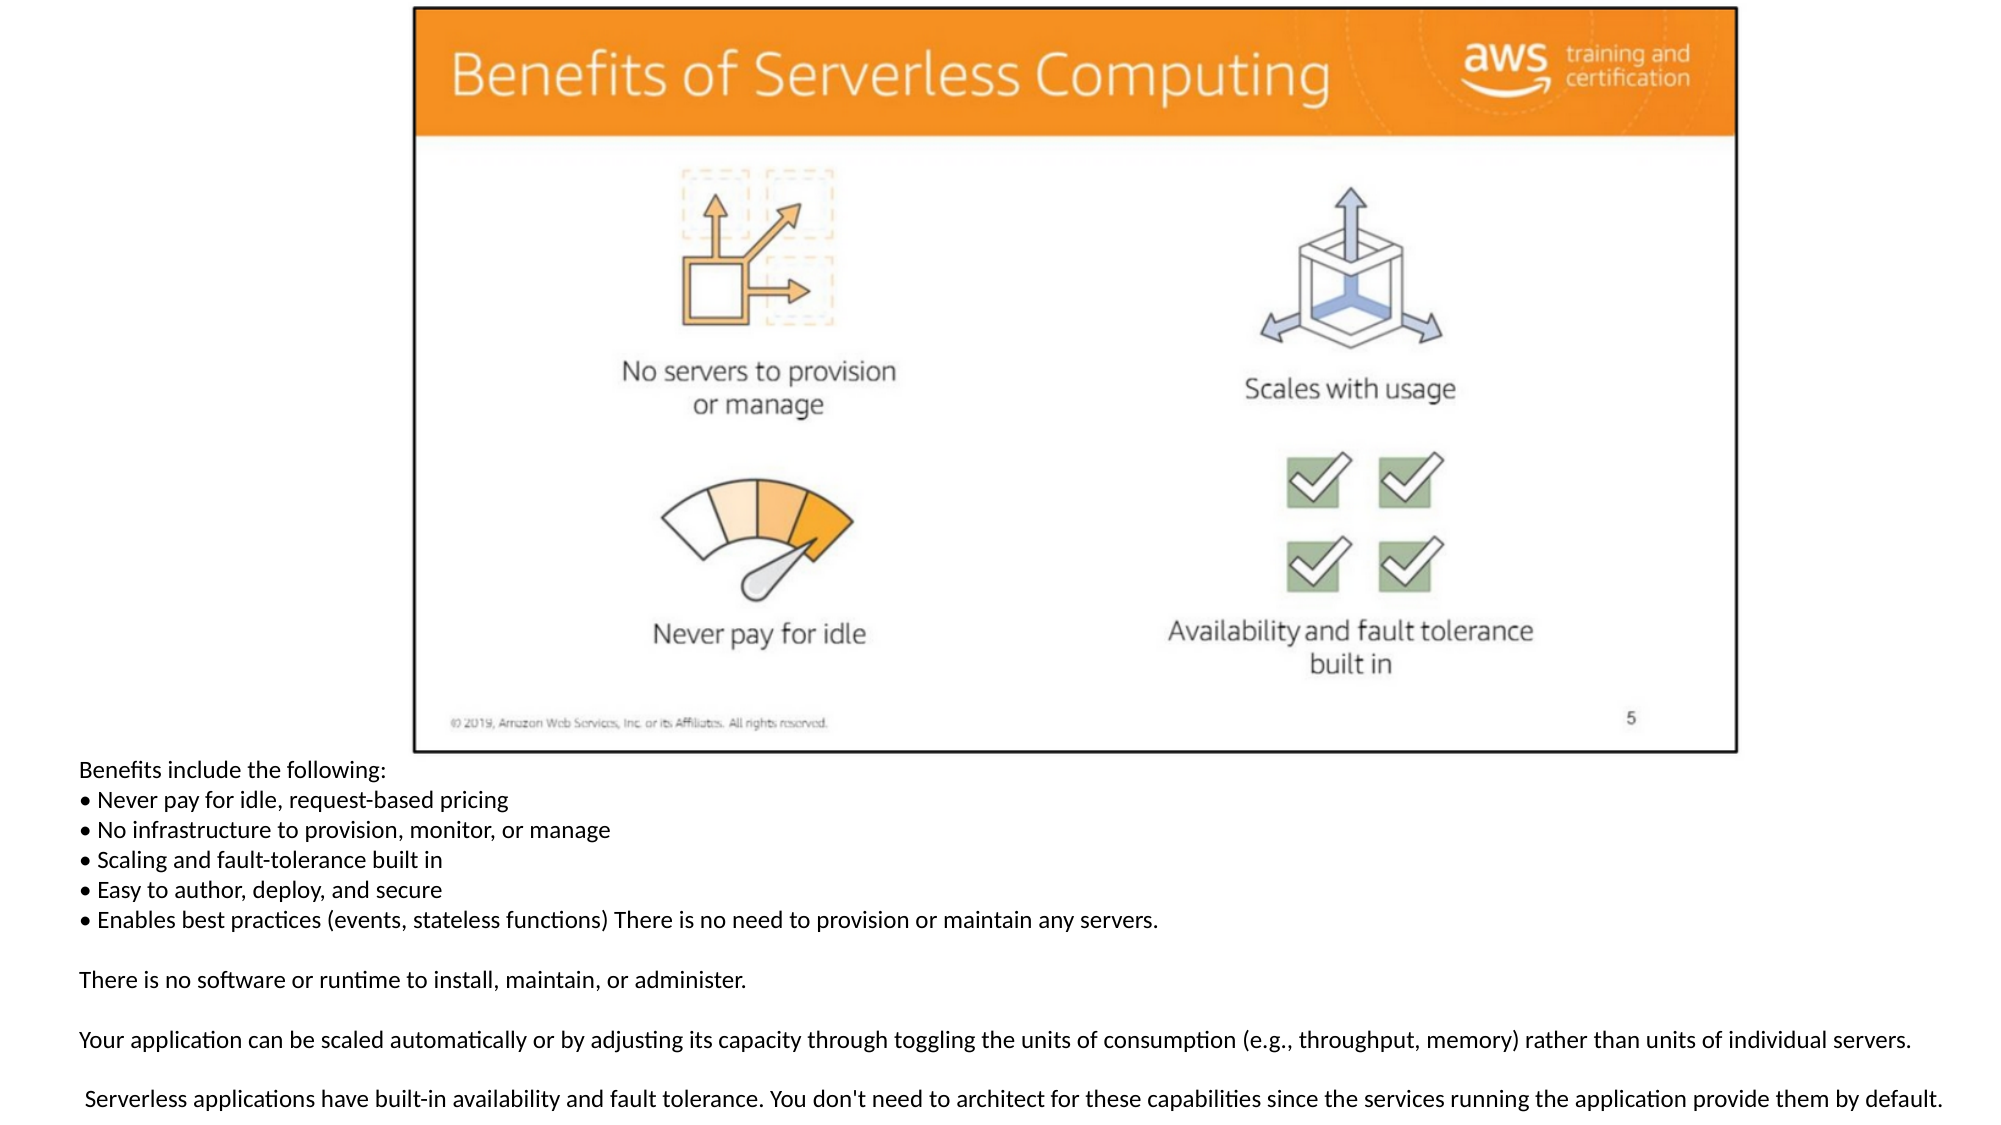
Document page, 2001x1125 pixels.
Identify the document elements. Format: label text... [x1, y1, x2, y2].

text_box Benefits include the following: • Never pay for idle, request-based pricing • No infrastructure to provision, monitor, or manage • Scaling and fault-tolerance built in • Easy to author, deploy, and secure • Enables best practices (events, stateless functions) There is no need to provision or maintain any servers. There is no software or runtime to install, maintain, or administer. Your application can be scaled automatically or by adjusting its capacity through toggling the units of consumption (e.g., throughput, memory) rather than units of individual servers. Serverless applications have built-in availability and fault tolerance. You don't need to architect for these capabilities since the services running the application provide them by default. [64, 746, 1969, 1121]
picture [408, 0, 1748, 765]
